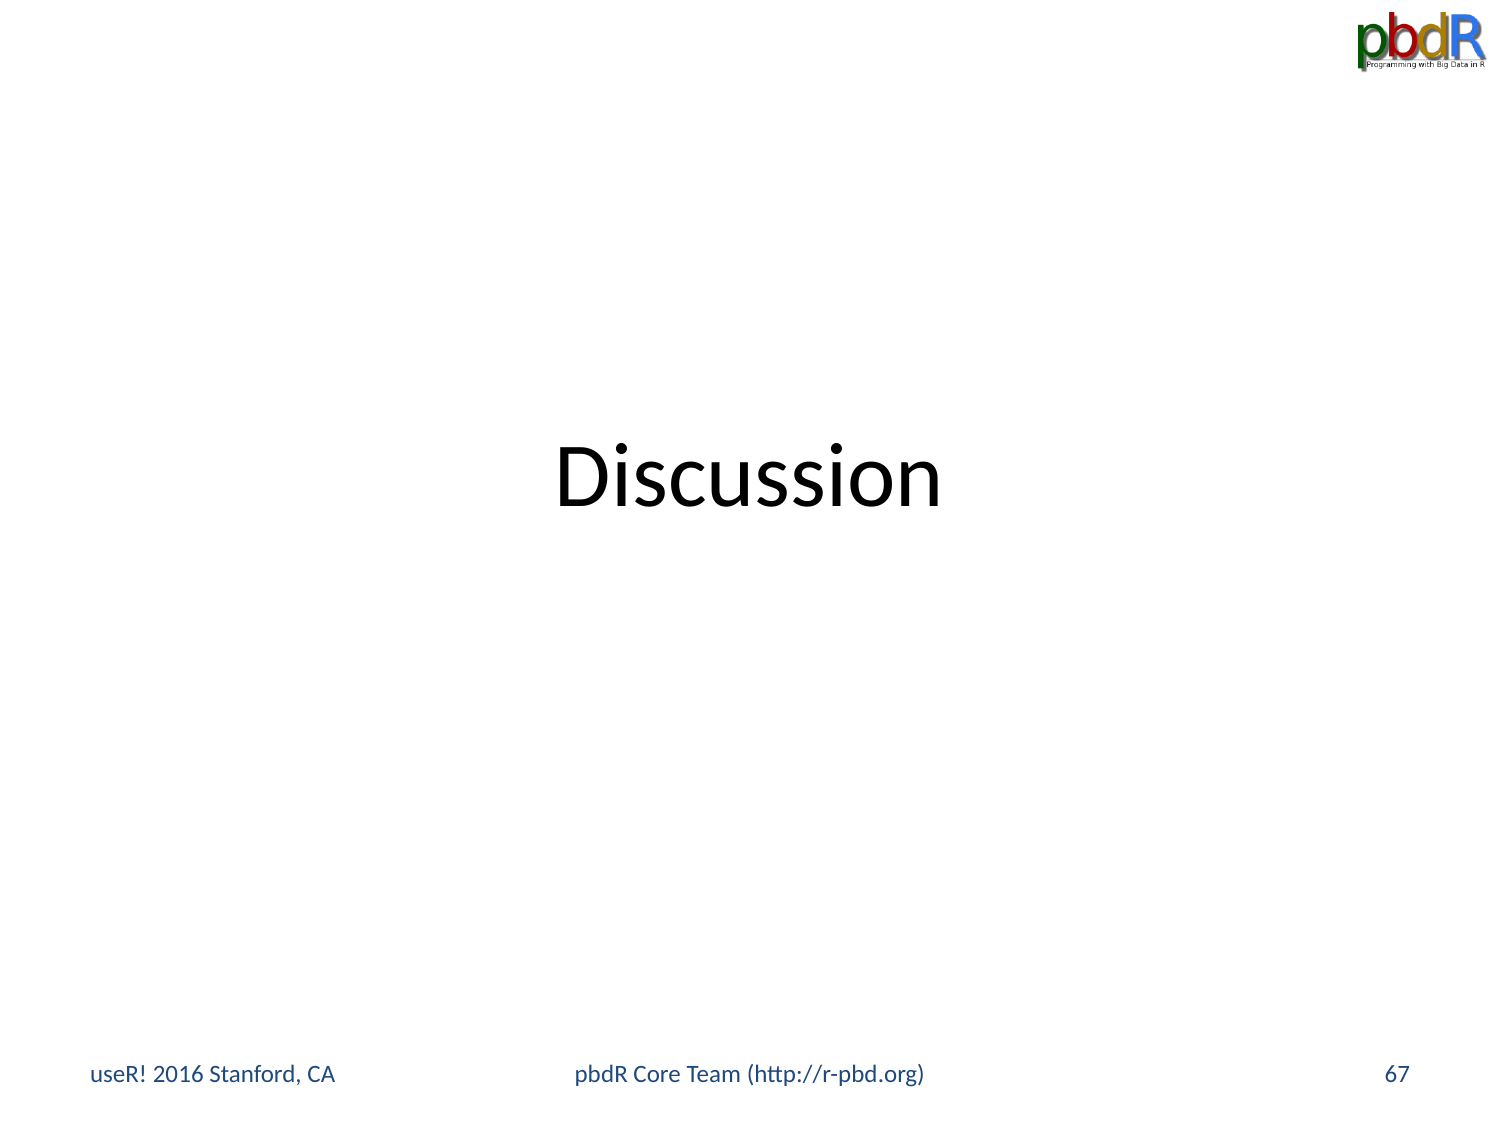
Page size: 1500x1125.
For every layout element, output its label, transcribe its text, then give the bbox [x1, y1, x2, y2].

slide_number 67 [1074, 1042, 1425, 1103]
footer pbdR Core Team (http://r-pbd.org) [512, 1042, 988, 1103]
slide_number useR! 2016 Stanford, CA [75, 1042, 425, 1103]
title Discussion [112, 349, 1388, 591]
picture [1358, 12, 1488, 73]
